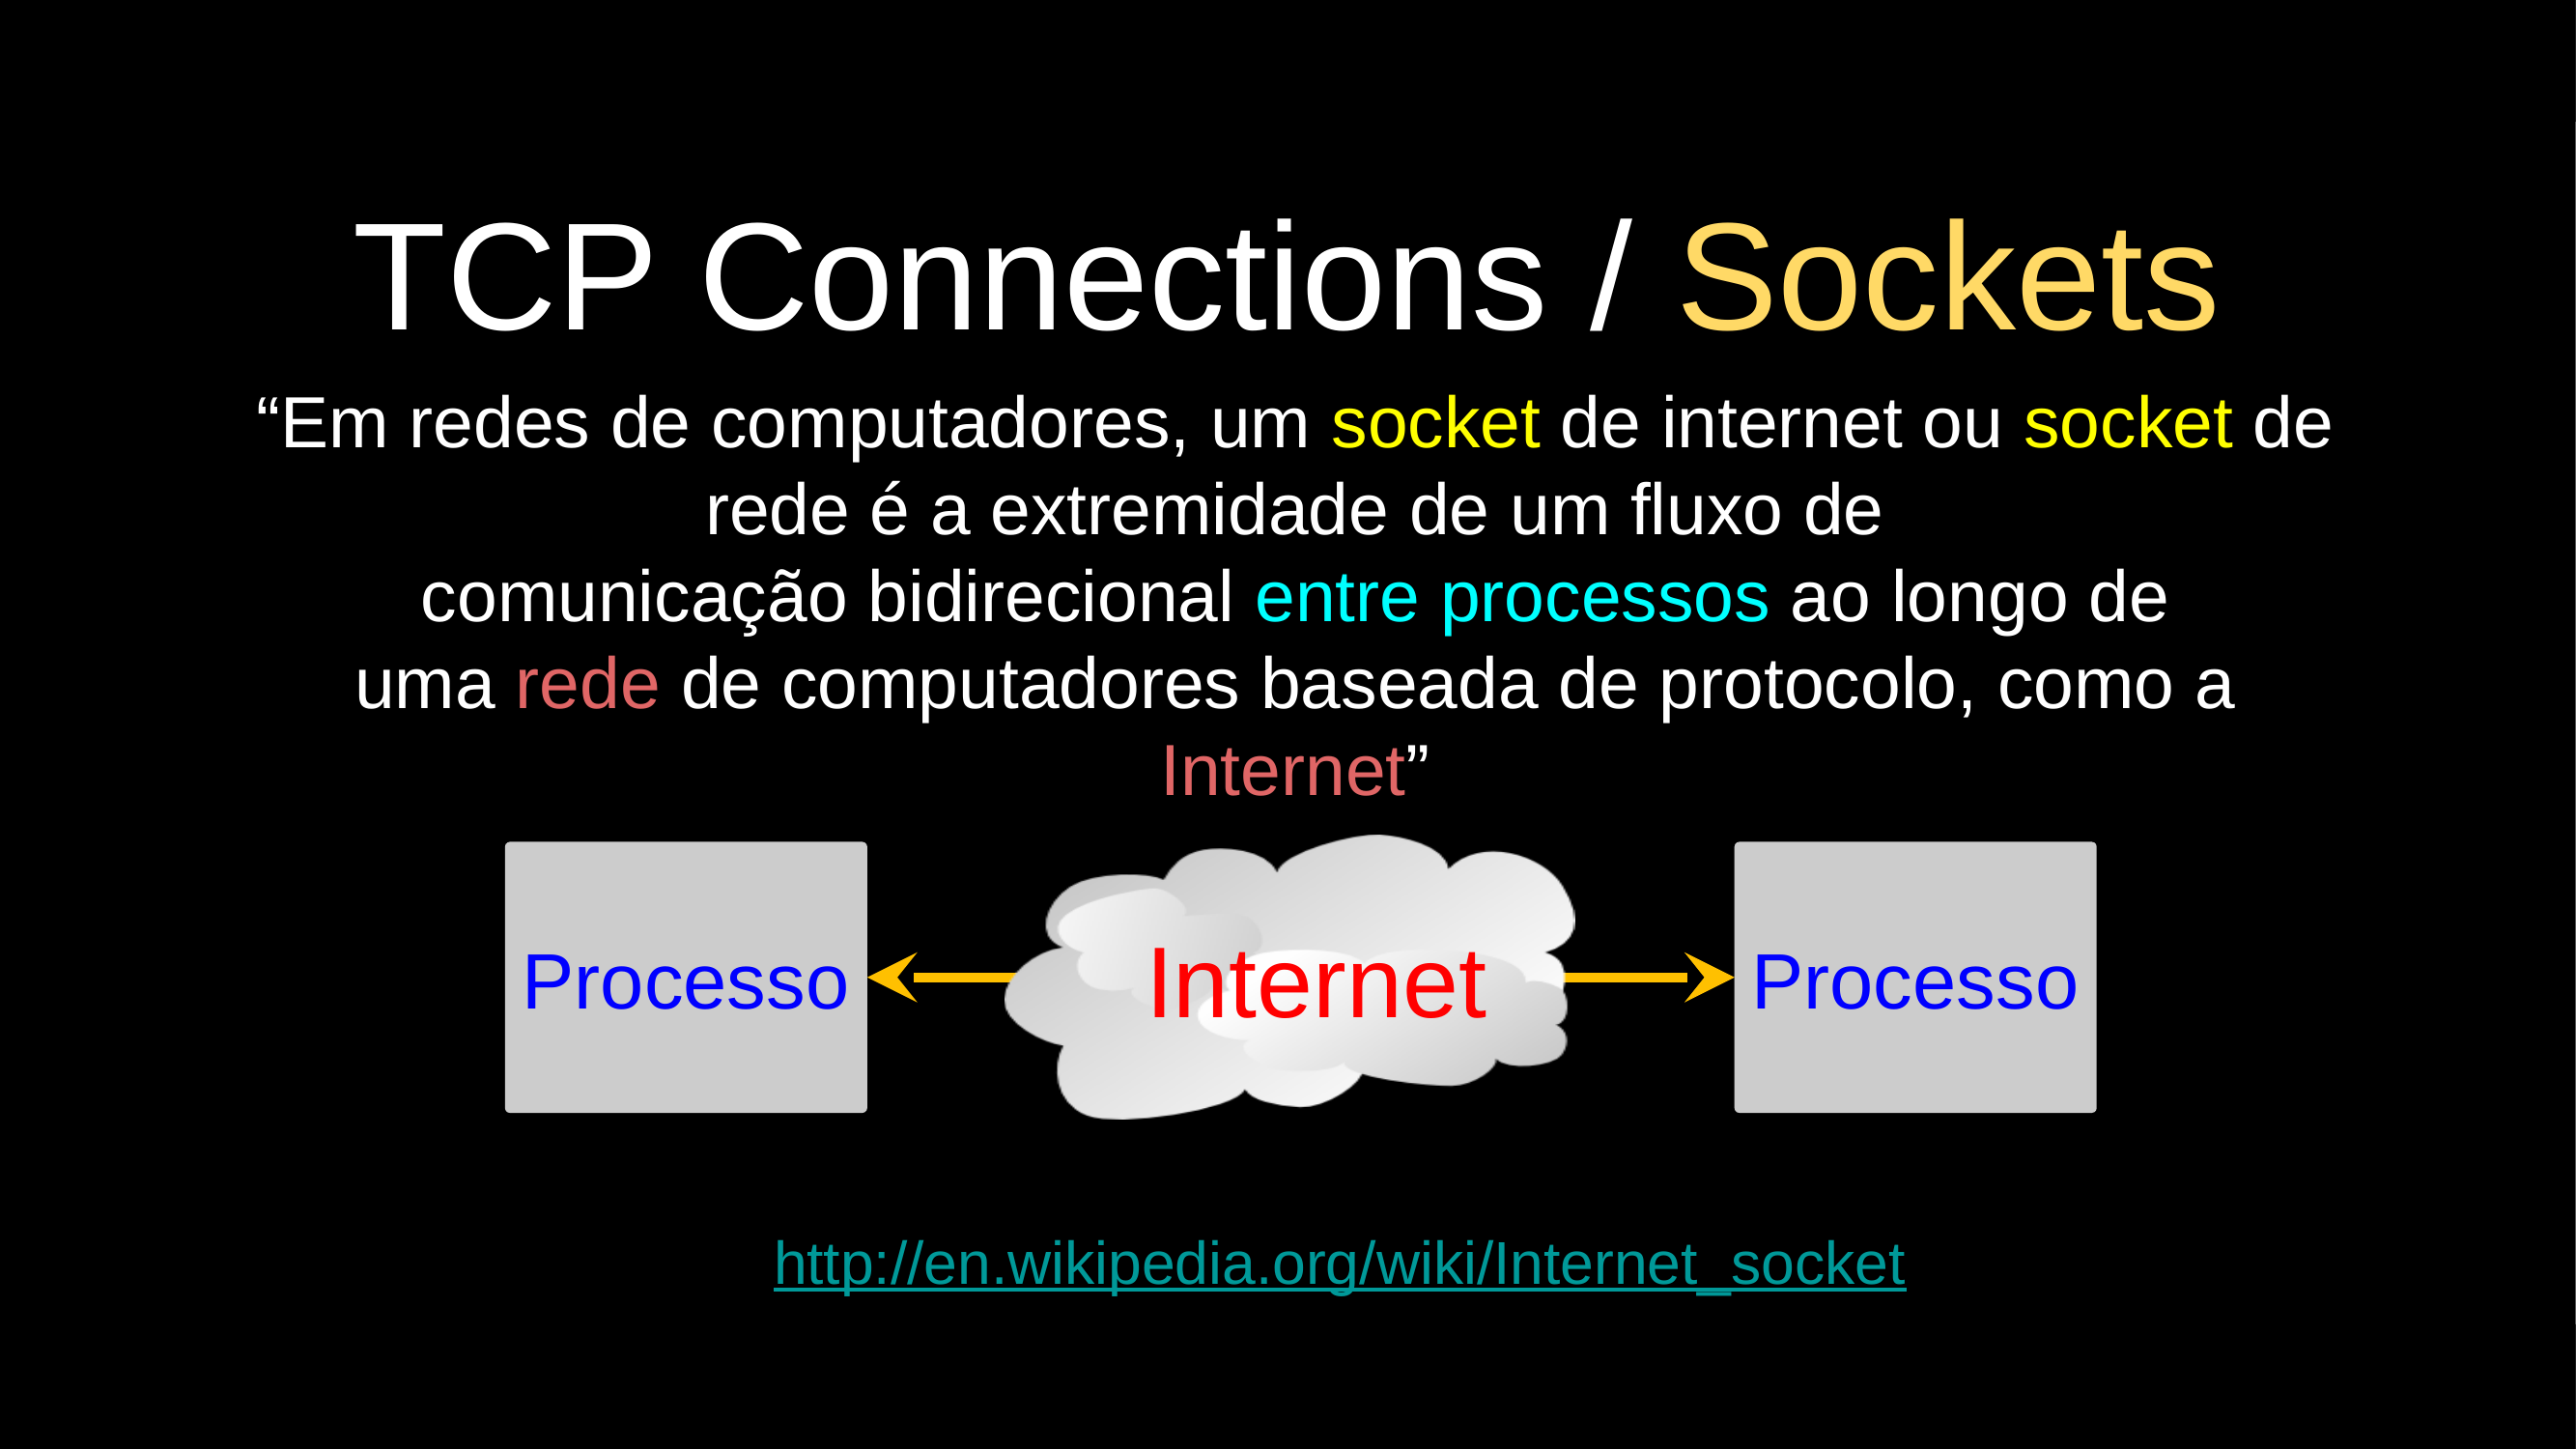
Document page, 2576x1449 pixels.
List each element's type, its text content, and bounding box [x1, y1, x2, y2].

title TCP Connections / Sockets [183, 133, 2391, 403]
picture [1005, 835, 1576, 1120]
text_box Processo [1734, 841, 2097, 1114]
text_box “Em redes de computadores, um socket de internet ou socket de rede é a extremidade de um fluxo de comunicação bidirecional entre processos ao longo de uma rede de computadores baseada de protocolo, como a Internet” [236, 402, 2355, 783]
text_box http://en.wikipedia.org/wiki/Internet_socket [583, 1210, 2097, 1310]
text_box Processo [504, 841, 867, 1114]
